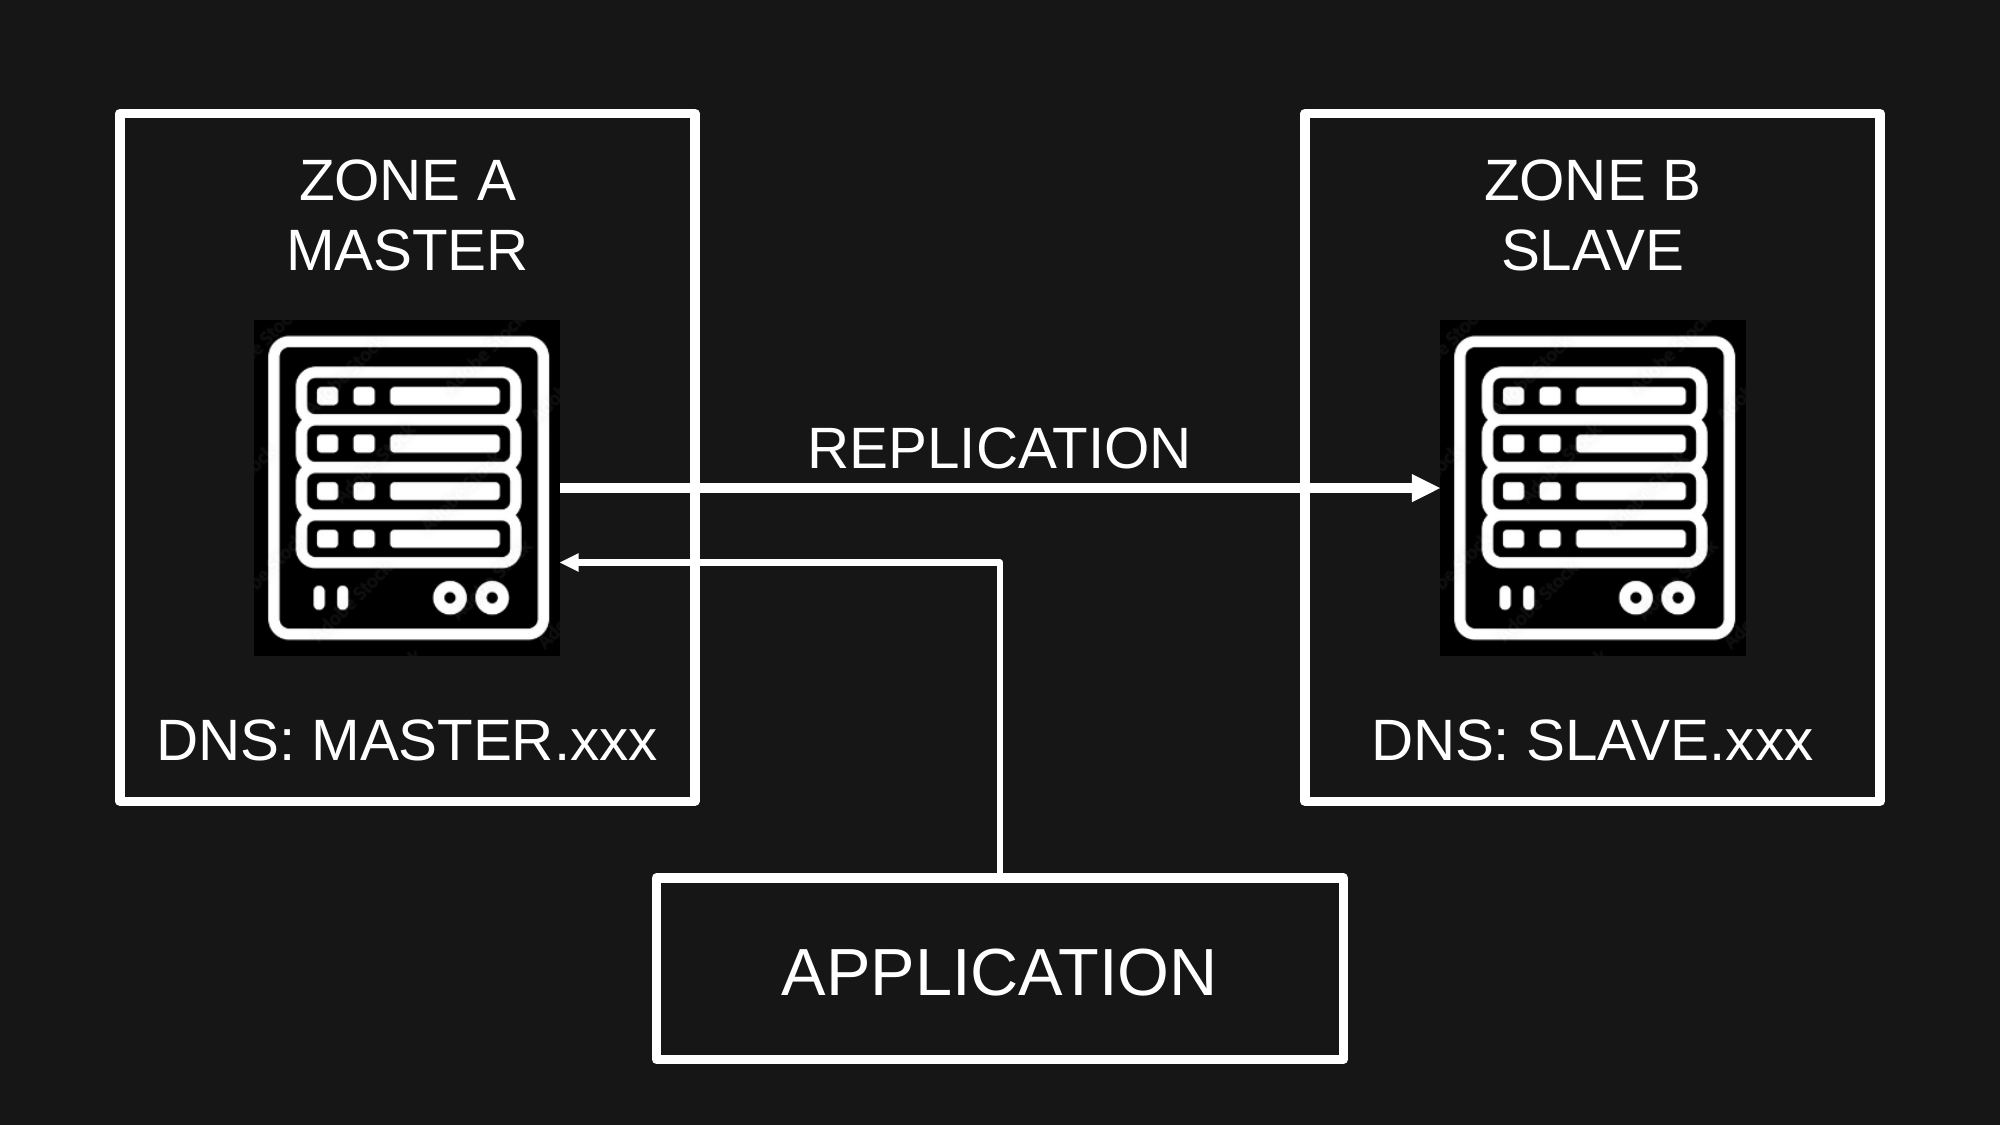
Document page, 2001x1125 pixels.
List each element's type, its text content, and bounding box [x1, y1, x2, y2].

text_box ZONE B SLAVE DNS: SLAVE.xxx [1303, 111, 1882, 803]
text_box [621, 499, 938, 941]
picture [0, 0, 2000, 1125]
text_box REPLICATION [793, 402, 1207, 487]
text_box APPLICATION [654, 876, 1346, 1061]
text_box ZONE А MASTER DNS: MASTER.xxx [118, 111, 697, 803]
